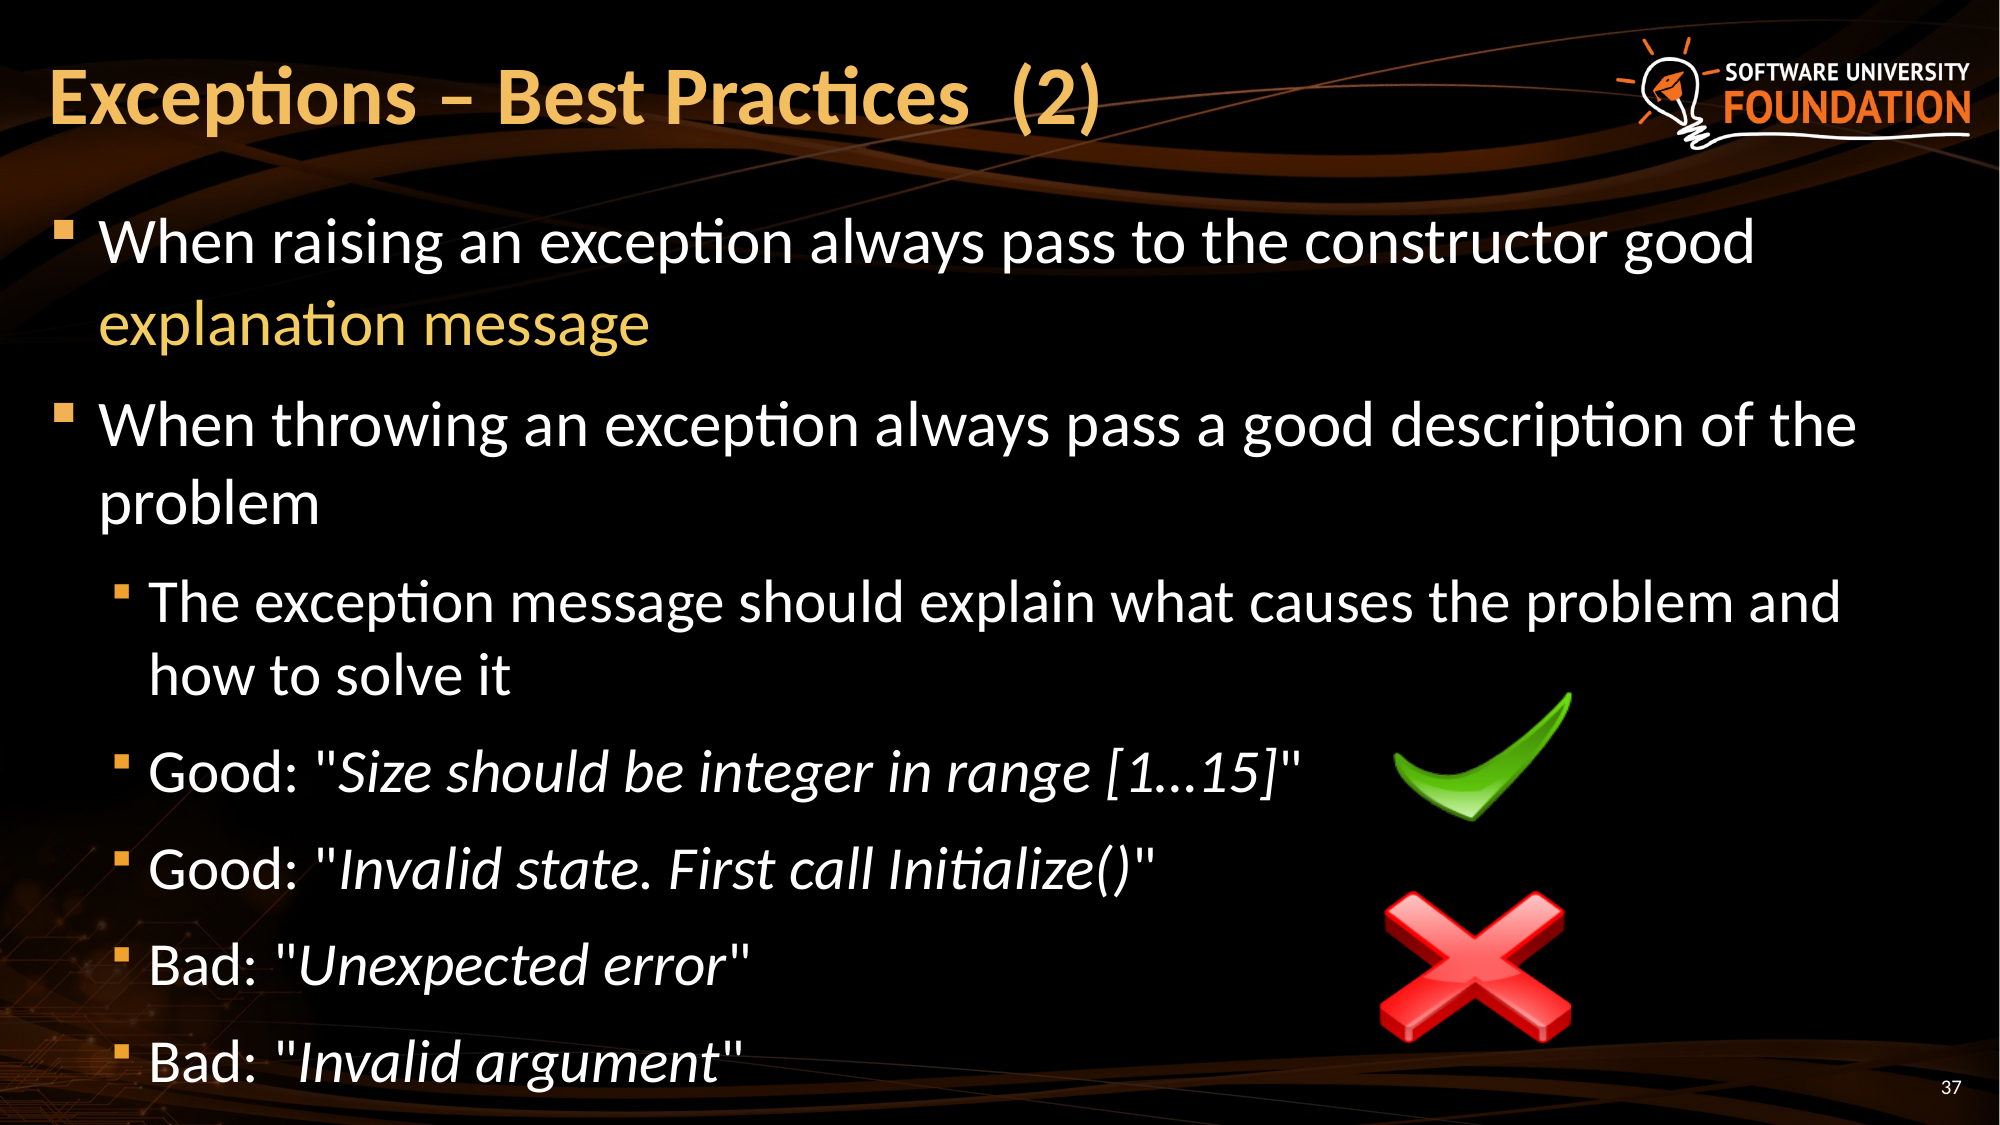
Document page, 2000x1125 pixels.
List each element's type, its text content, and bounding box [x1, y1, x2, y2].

title Exceptions – Best Practices (2) [30, 6, 1602, 189]
list When raising an exception always pass to the constructor good explanation message When throwing an exception always pass a good description of the problem The exception message should explain what causes the problem and how to solve it Good: "Size should be integer in range [1…15]" Good: "Invalid state. First call Initialize()" Bad: "Unexpected error" Bad: "Invalid argument" [31, 188, 1968, 1103]
picture [0, 0, 2000, 1125]
